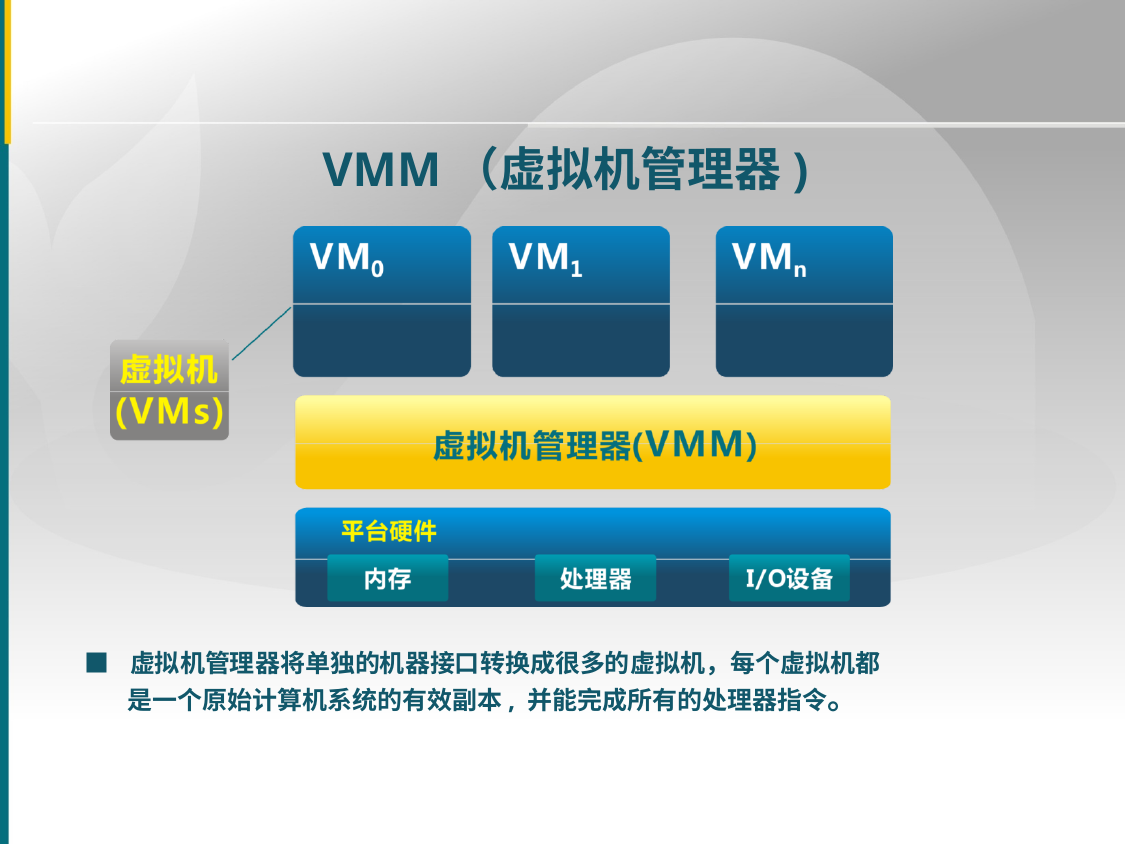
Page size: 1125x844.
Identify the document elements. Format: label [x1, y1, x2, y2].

picture [0, 0, 1125, 844]
text_box [70, 131, 1046, 725]
